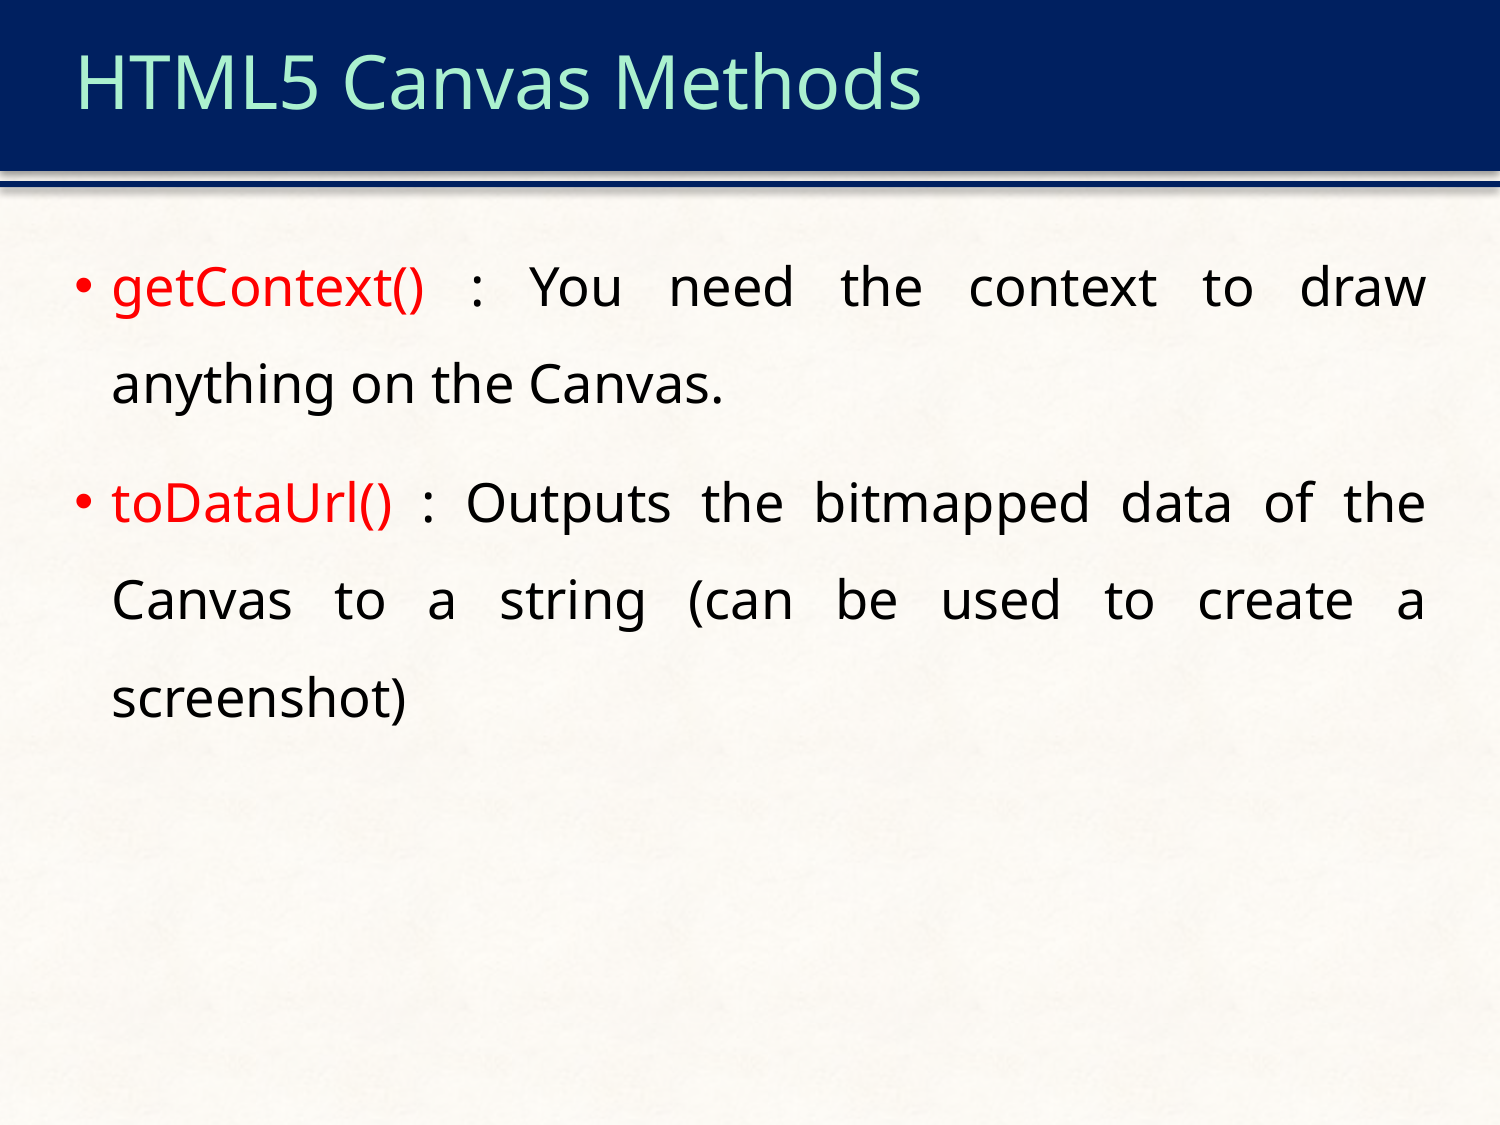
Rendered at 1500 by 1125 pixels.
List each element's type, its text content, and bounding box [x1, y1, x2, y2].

list getContext() : You need the context to draw anything on the Canvas. toDataUrl() : Outputs the bitmapped data of the Canvas to a string (can be used to create a screenshot) [59, 212, 1444, 1099]
title HTML5 Canvas Methods [59, 0, 1500, 171]
